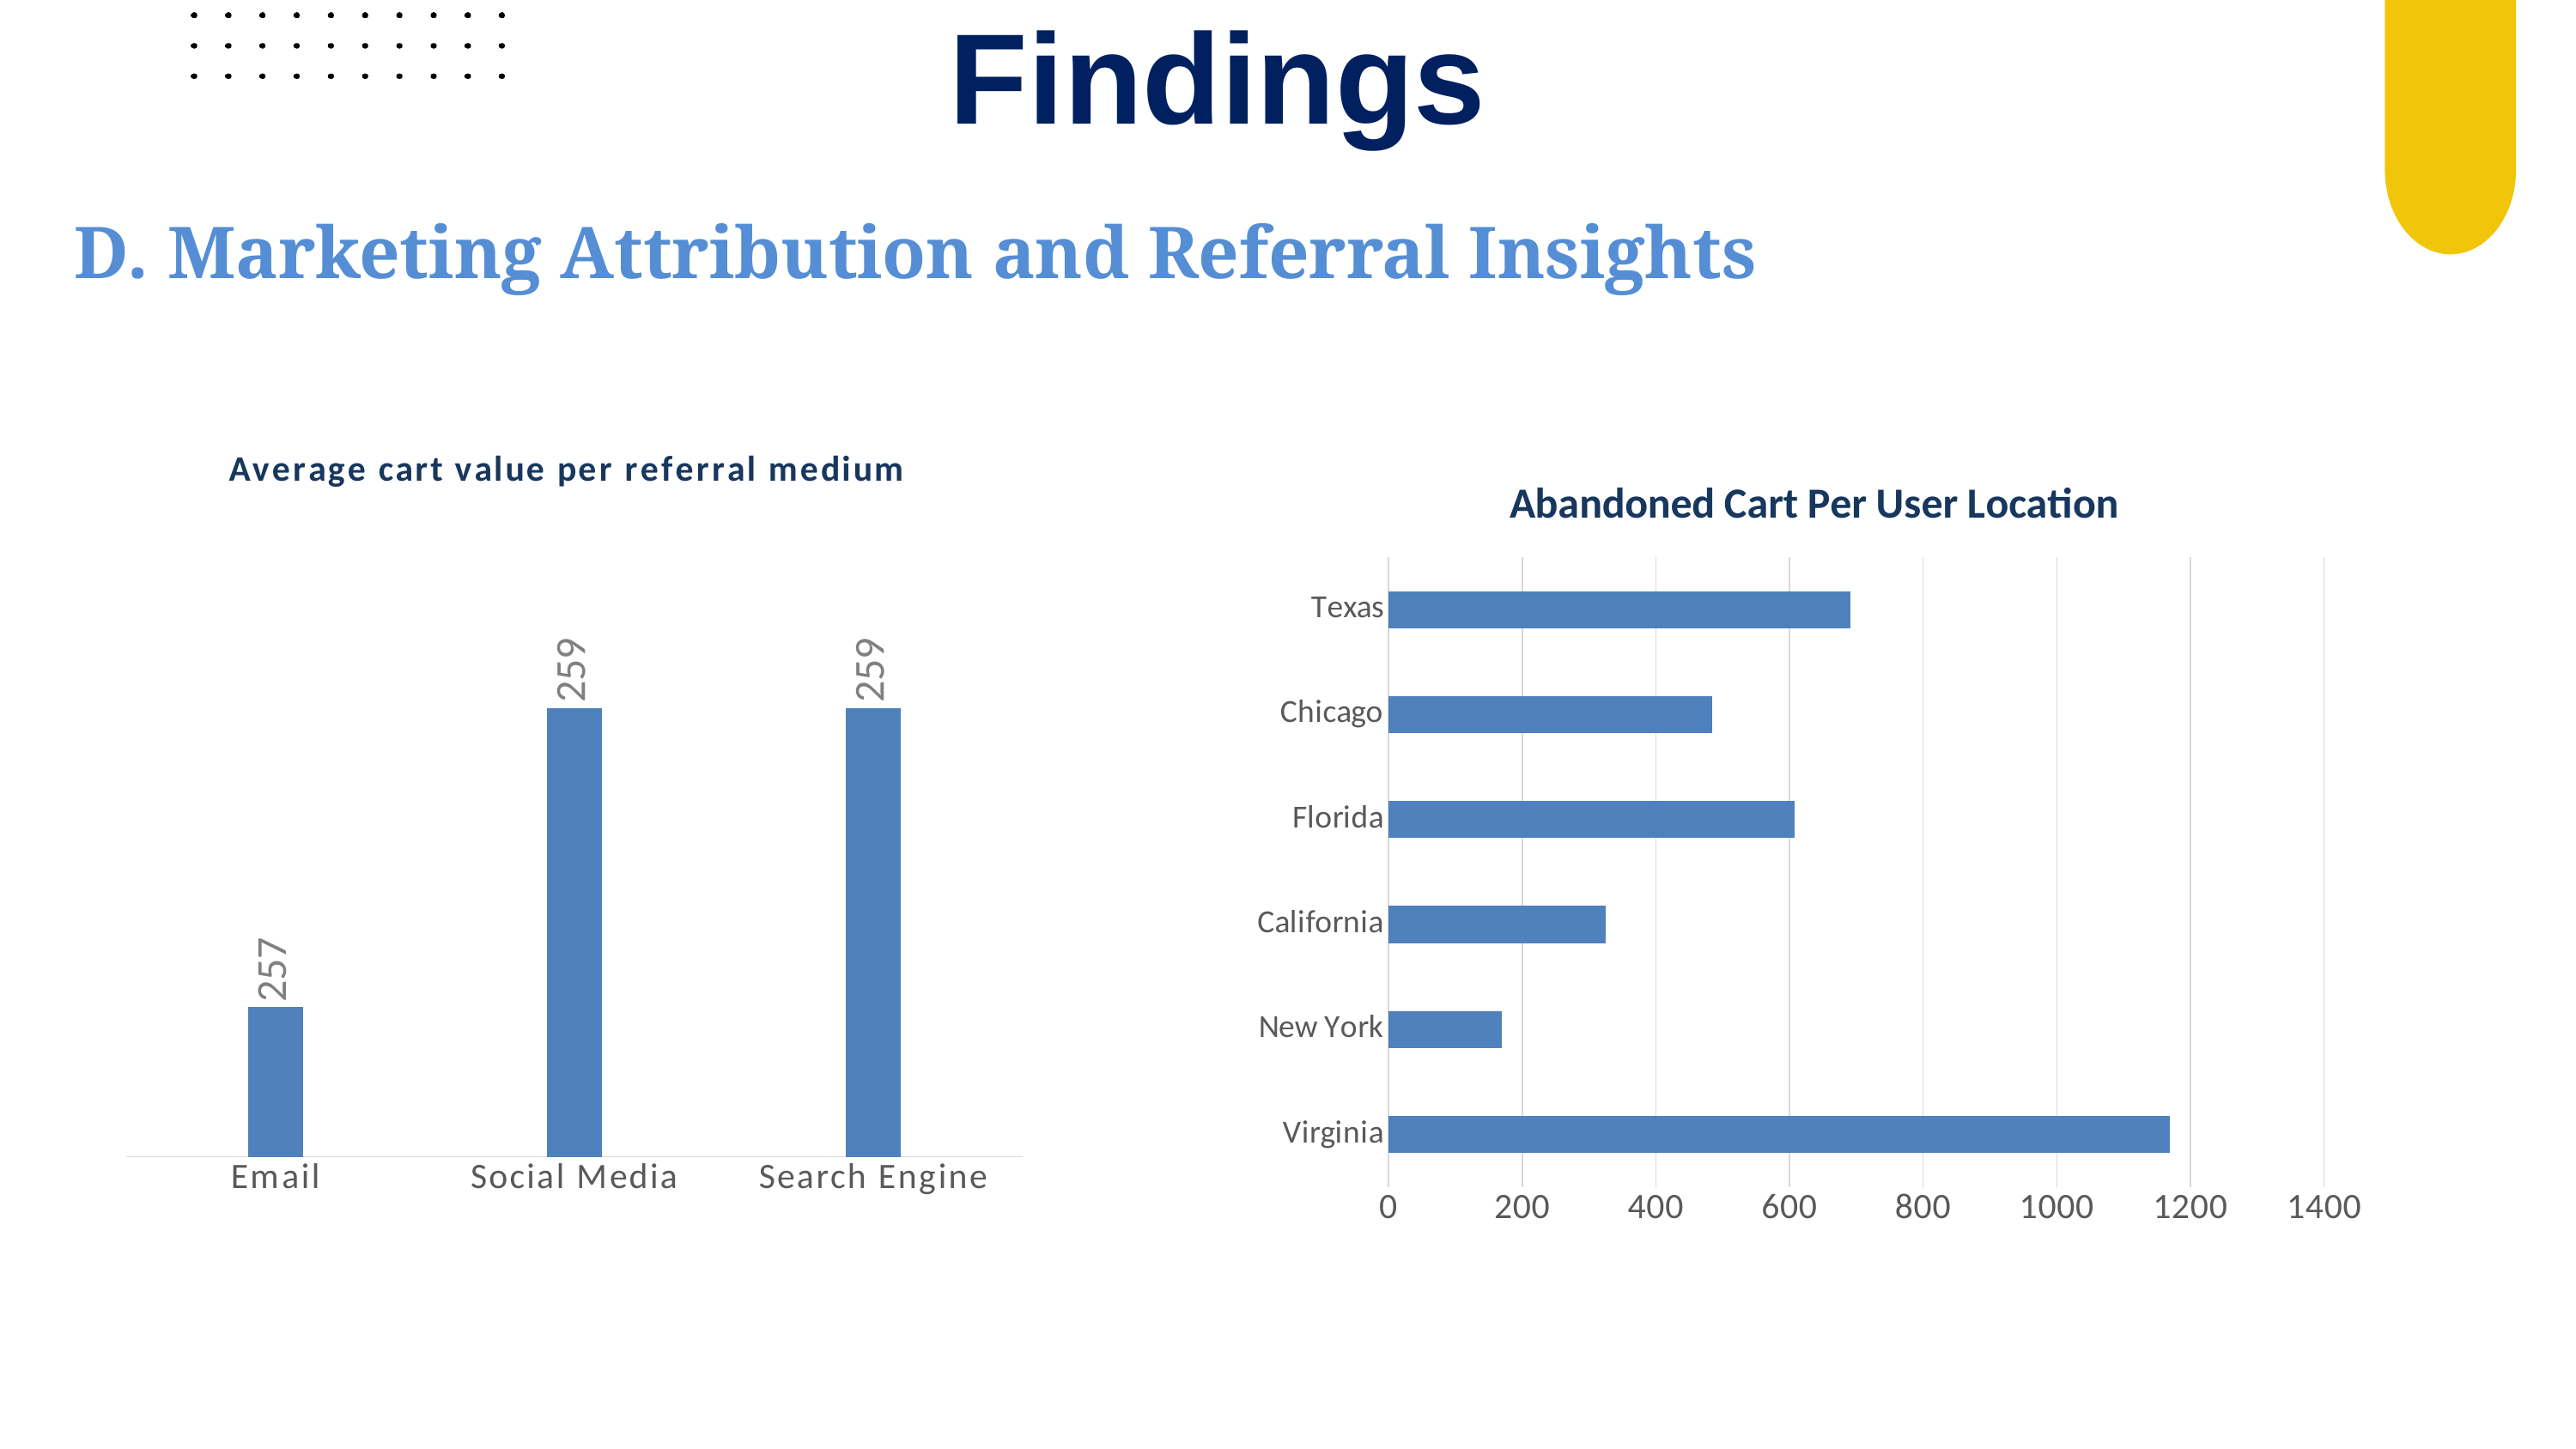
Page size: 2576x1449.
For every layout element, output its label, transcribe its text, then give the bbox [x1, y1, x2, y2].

chart [96, 412, 1053, 1218]
picture [191, 12, 505, 79]
text_box D. Marketing Attribution and Referral Insights [59, 158, 2147, 300]
text_box [2385, 0, 2517, 255]
chart [1234, 449, 2385, 1245]
text_box Findings [665, 0, 1771, 156]
